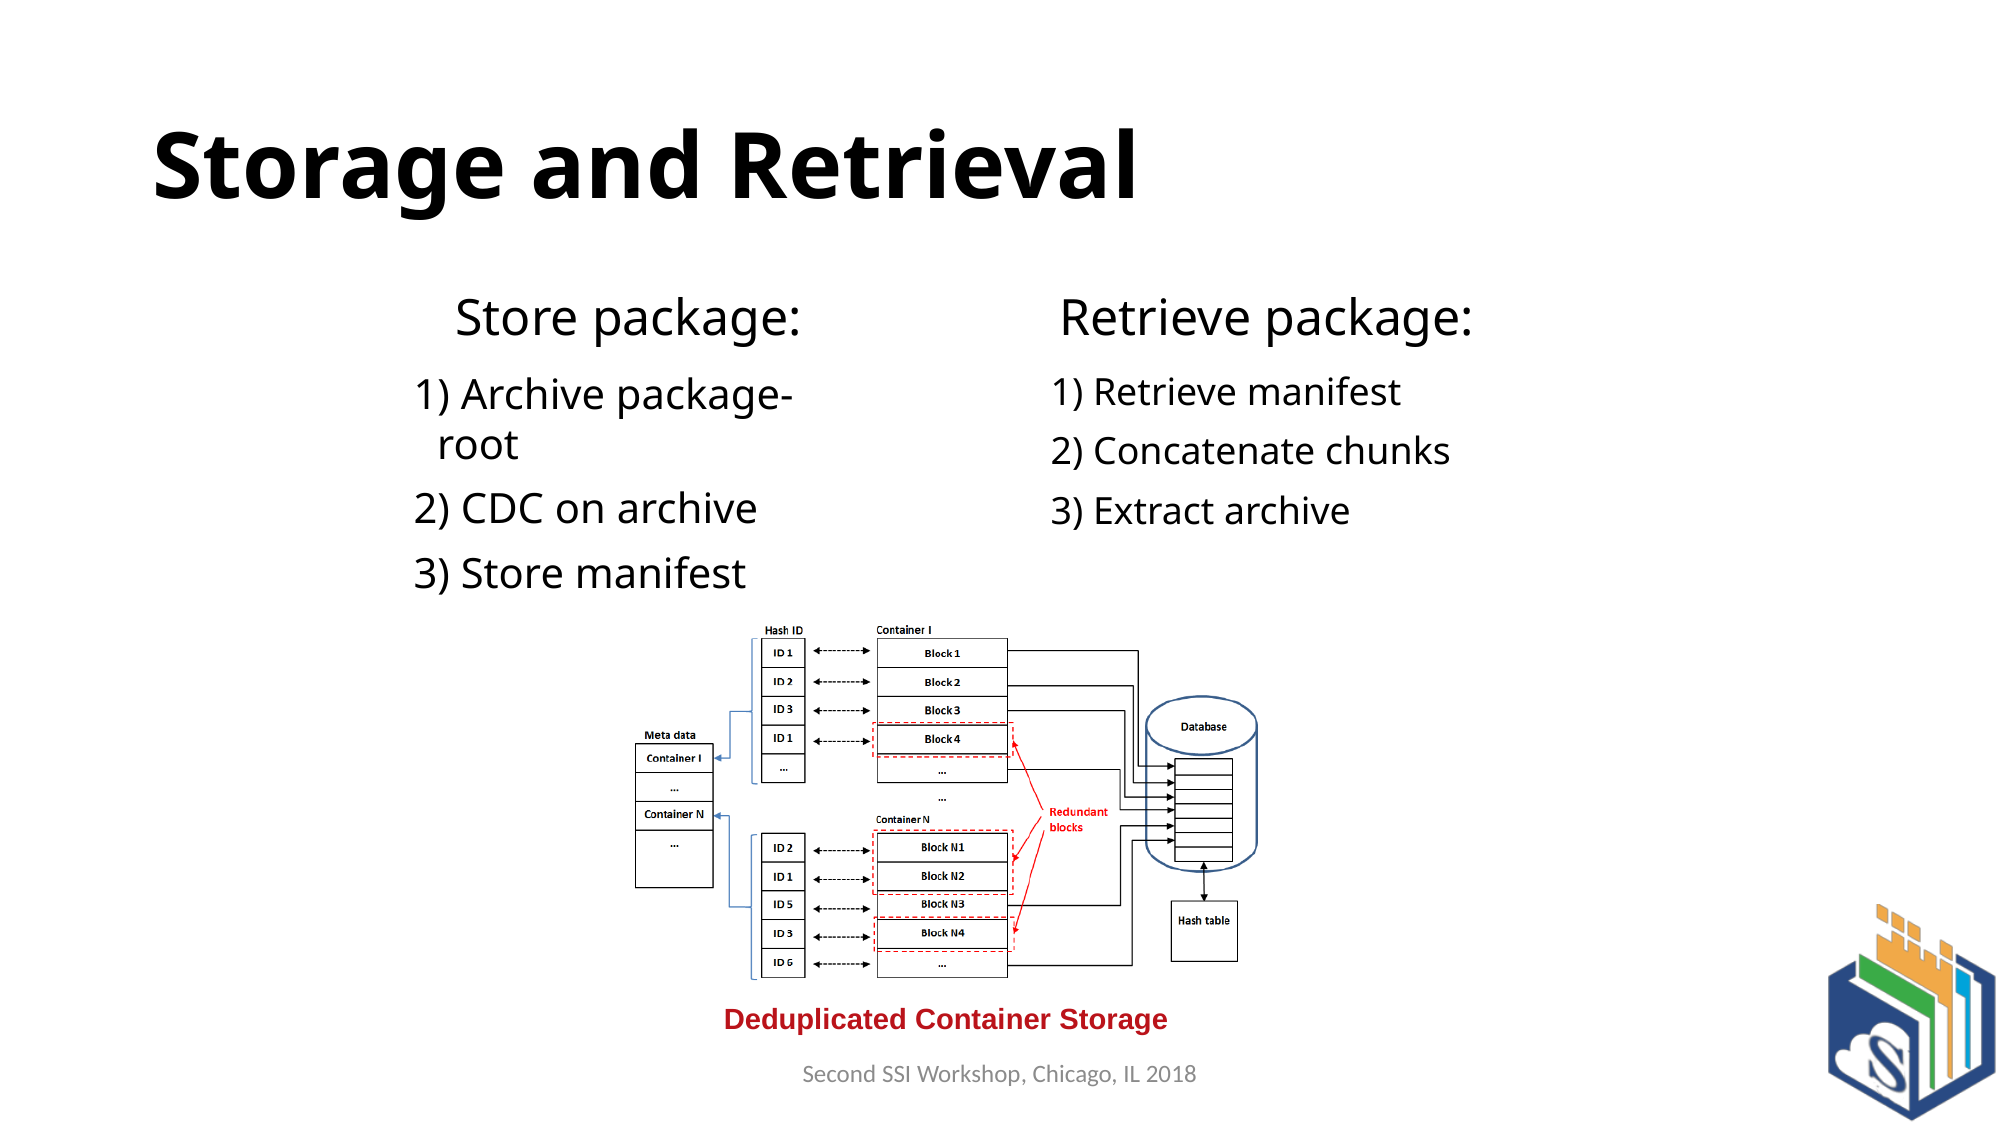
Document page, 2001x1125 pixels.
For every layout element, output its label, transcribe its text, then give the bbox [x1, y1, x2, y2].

picture [620, 608, 1271, 993]
picture [1776, 904, 2000, 1125]
title Storage and Retrieval [137, 59, 1863, 278]
text_box Deduplicated Container Storage [621, 993, 1271, 1041]
text_box Retrieve package: [1012, 277, 1519, 383]
text_box 1) Retrieve manifest 2) Concatenate chunks 3) Extract archive [1014, 358, 1500, 567]
text_box 1) Archive package-root 2) CDC on archive 3) Store manifest [376, 358, 880, 567]
text_box Store package: [373, 277, 880, 383]
footer Second SSI Workshop, Chicago, IL 2018 [662, 1042, 1338, 1103]
